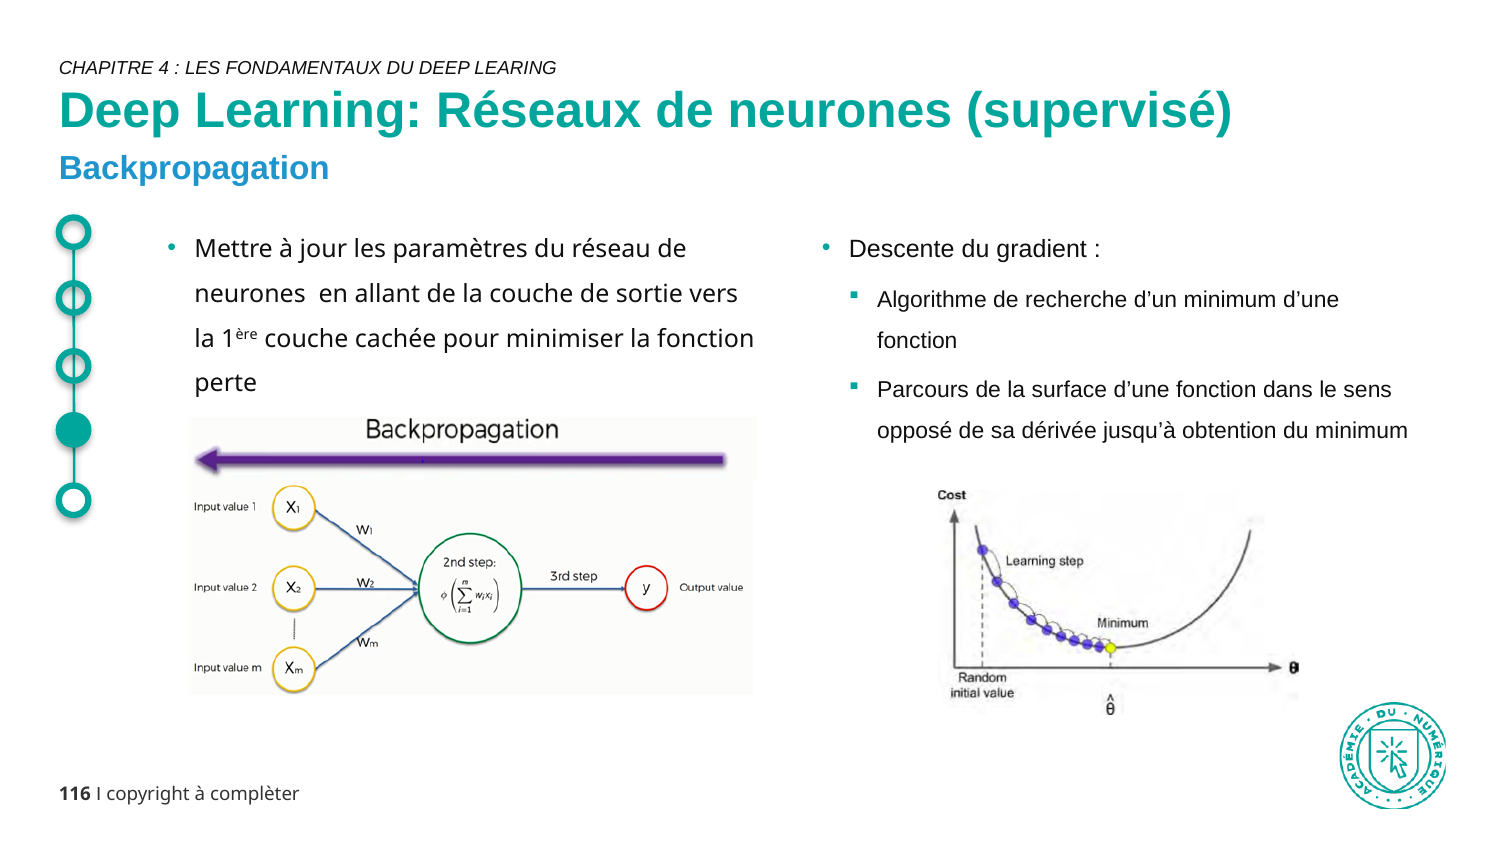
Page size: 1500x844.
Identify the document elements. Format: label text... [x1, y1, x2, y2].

text_box Descente du gradient : Algorithme de recherche d’un minimum d’une fonction Parcours de la surface d’une fonction dans le sens opposé de sa dérivée jusqu’à obtention du minimum [821, 217, 1412, 453]
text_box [58, 217, 89, 516]
text_box CHAPITRE 4 : LES FONDAMENTAUX DU DEEP LEARING [58, 55, 650, 77]
picture [889, 485, 1345, 717]
text_box Deep Learning: Réseaux de neurones (supervisé) Backpropagation [58, 77, 1446, 155]
picture [181, 417, 761, 696]
